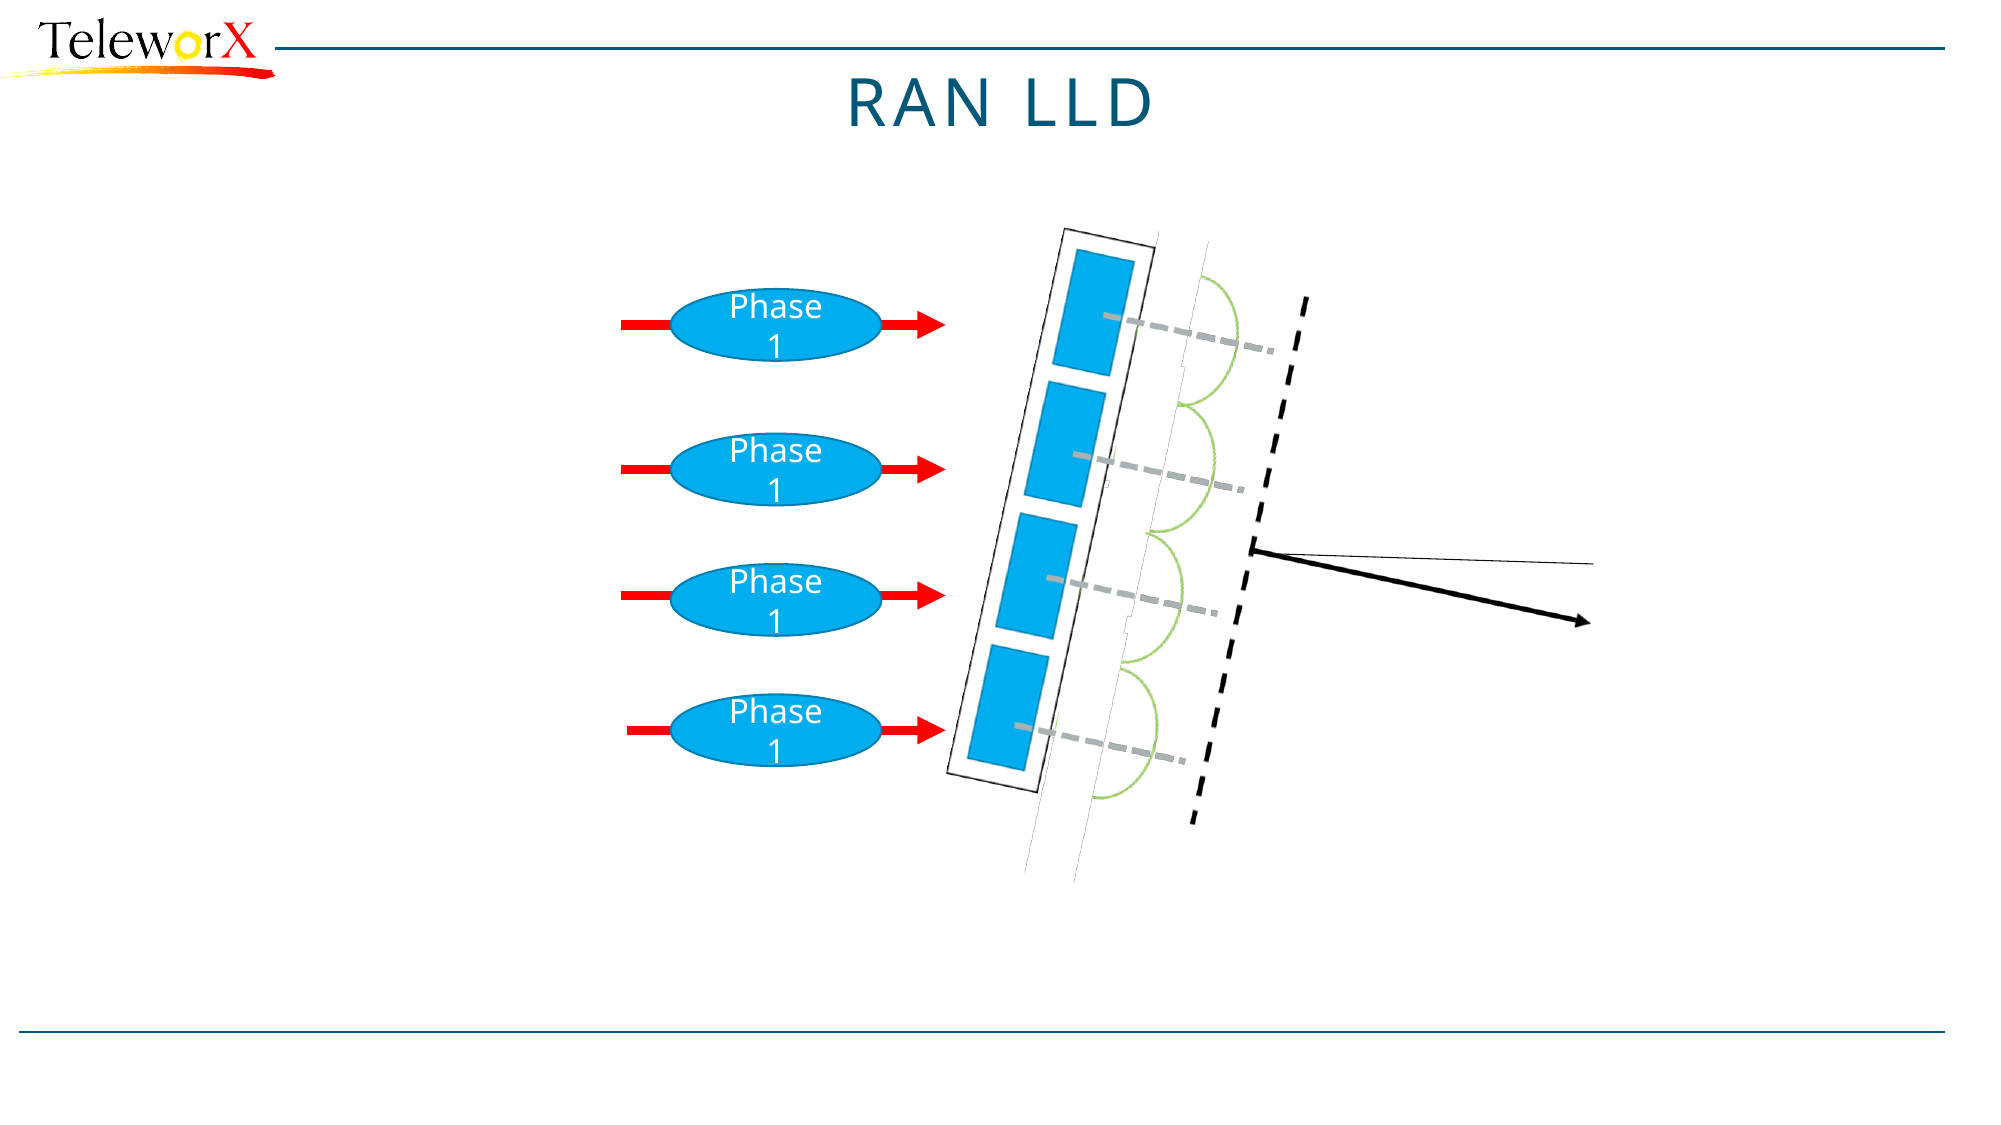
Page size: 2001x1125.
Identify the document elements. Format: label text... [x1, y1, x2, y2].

text_box Phase 1 [669, 470, 883, 507]
text_box Phase 1 [669, 432, 883, 469]
text_box Phase 1 [669, 596, 883, 637]
picture [930, 212, 1666, 980]
text_box Phase 1 [669, 325, 883, 362]
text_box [1252, 553, 1594, 564]
text_box Phase 1 [669, 731, 883, 768]
text_box Phase 1 [670, 563, 882, 595]
picture [0, 17, 276, 57]
text_box Phase 1 [669, 693, 883, 730]
title RAN LLD [0, 57, 2000, 148]
text_box Phase 1 [669, 287, 883, 324]
